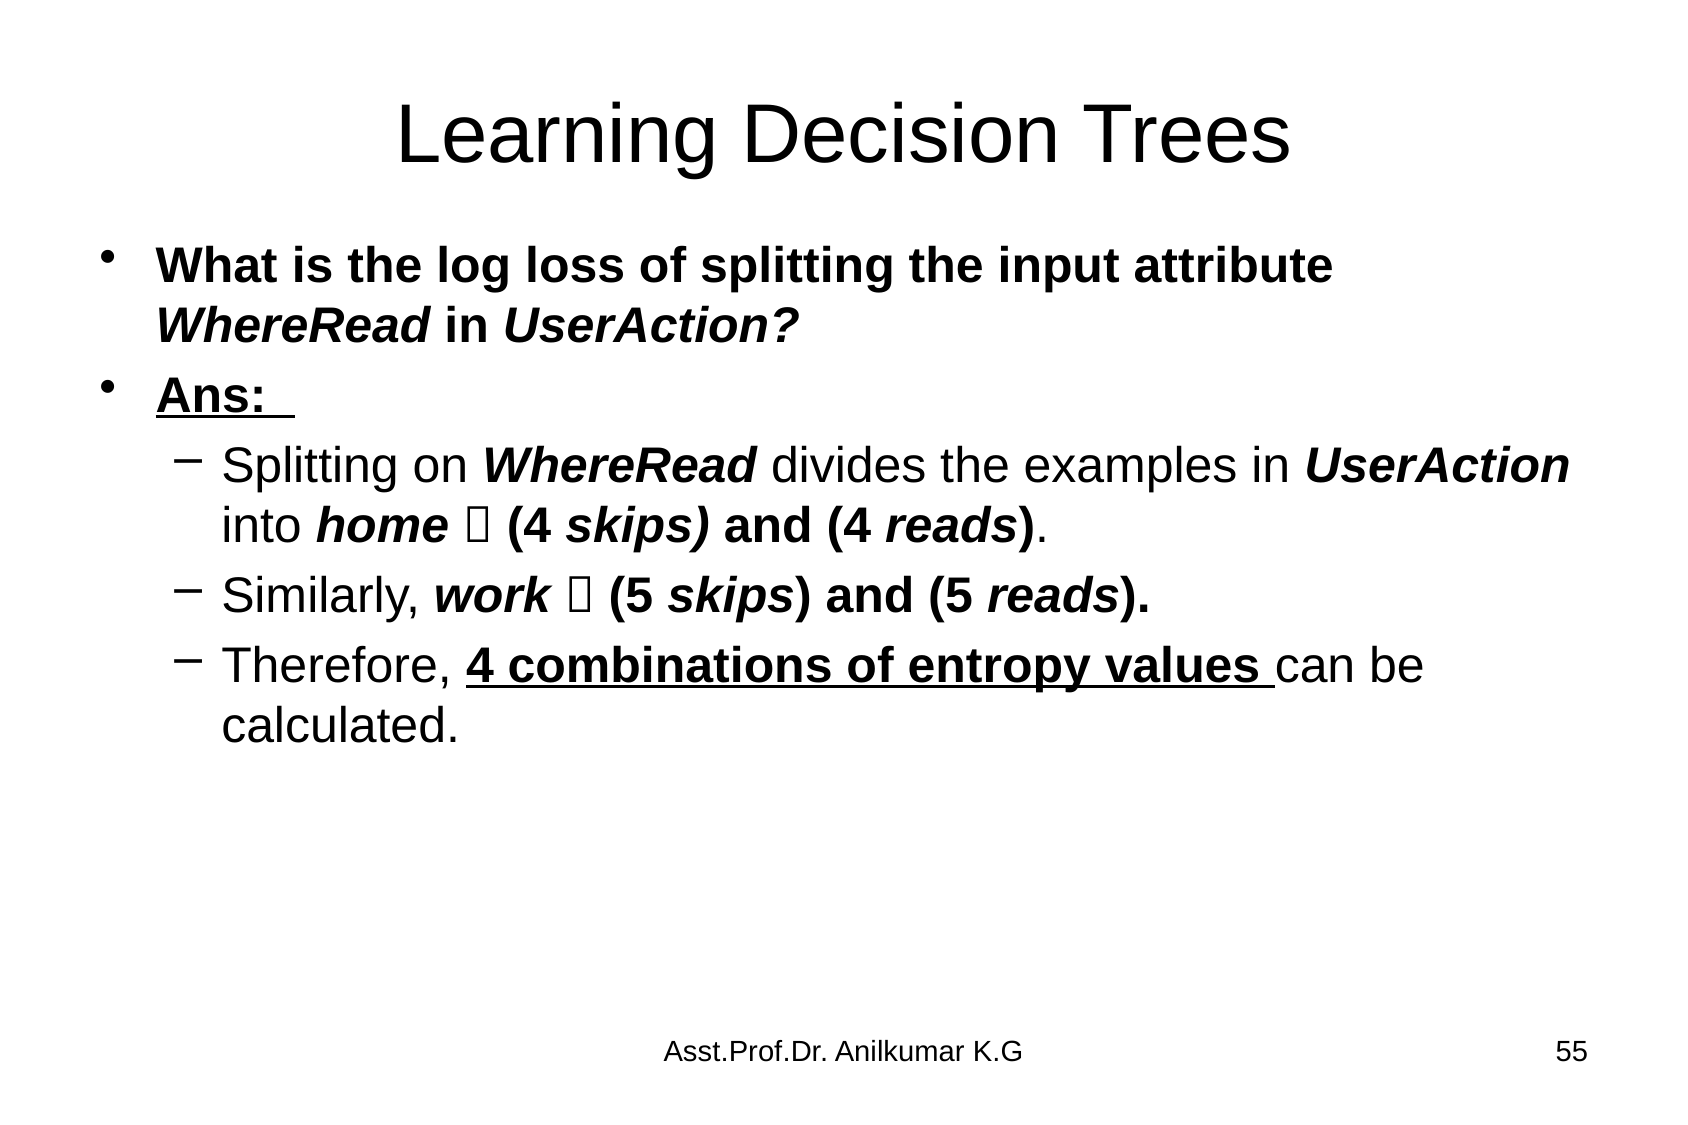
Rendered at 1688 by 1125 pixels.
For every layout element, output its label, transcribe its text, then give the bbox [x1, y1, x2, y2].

footer Asst.Prof.Dr. Anilkumar K.G [576, 1024, 1112, 1103]
title Learning Decision Trees [84, 44, 1604, 213]
list What is the log loss of splitting the input attribute WhereRead in UserAction? Ans: Splitting on WhereRead divides the examples in UserAction into home  (4 skips) and (4 reads). Similarly, work  (5 skips) and (5 reads). Therefore, 4 combinations of entropy values can be calculated. [84, 224, 1604, 1006]
slide_number 55 [1209, 1024, 1604, 1103]
